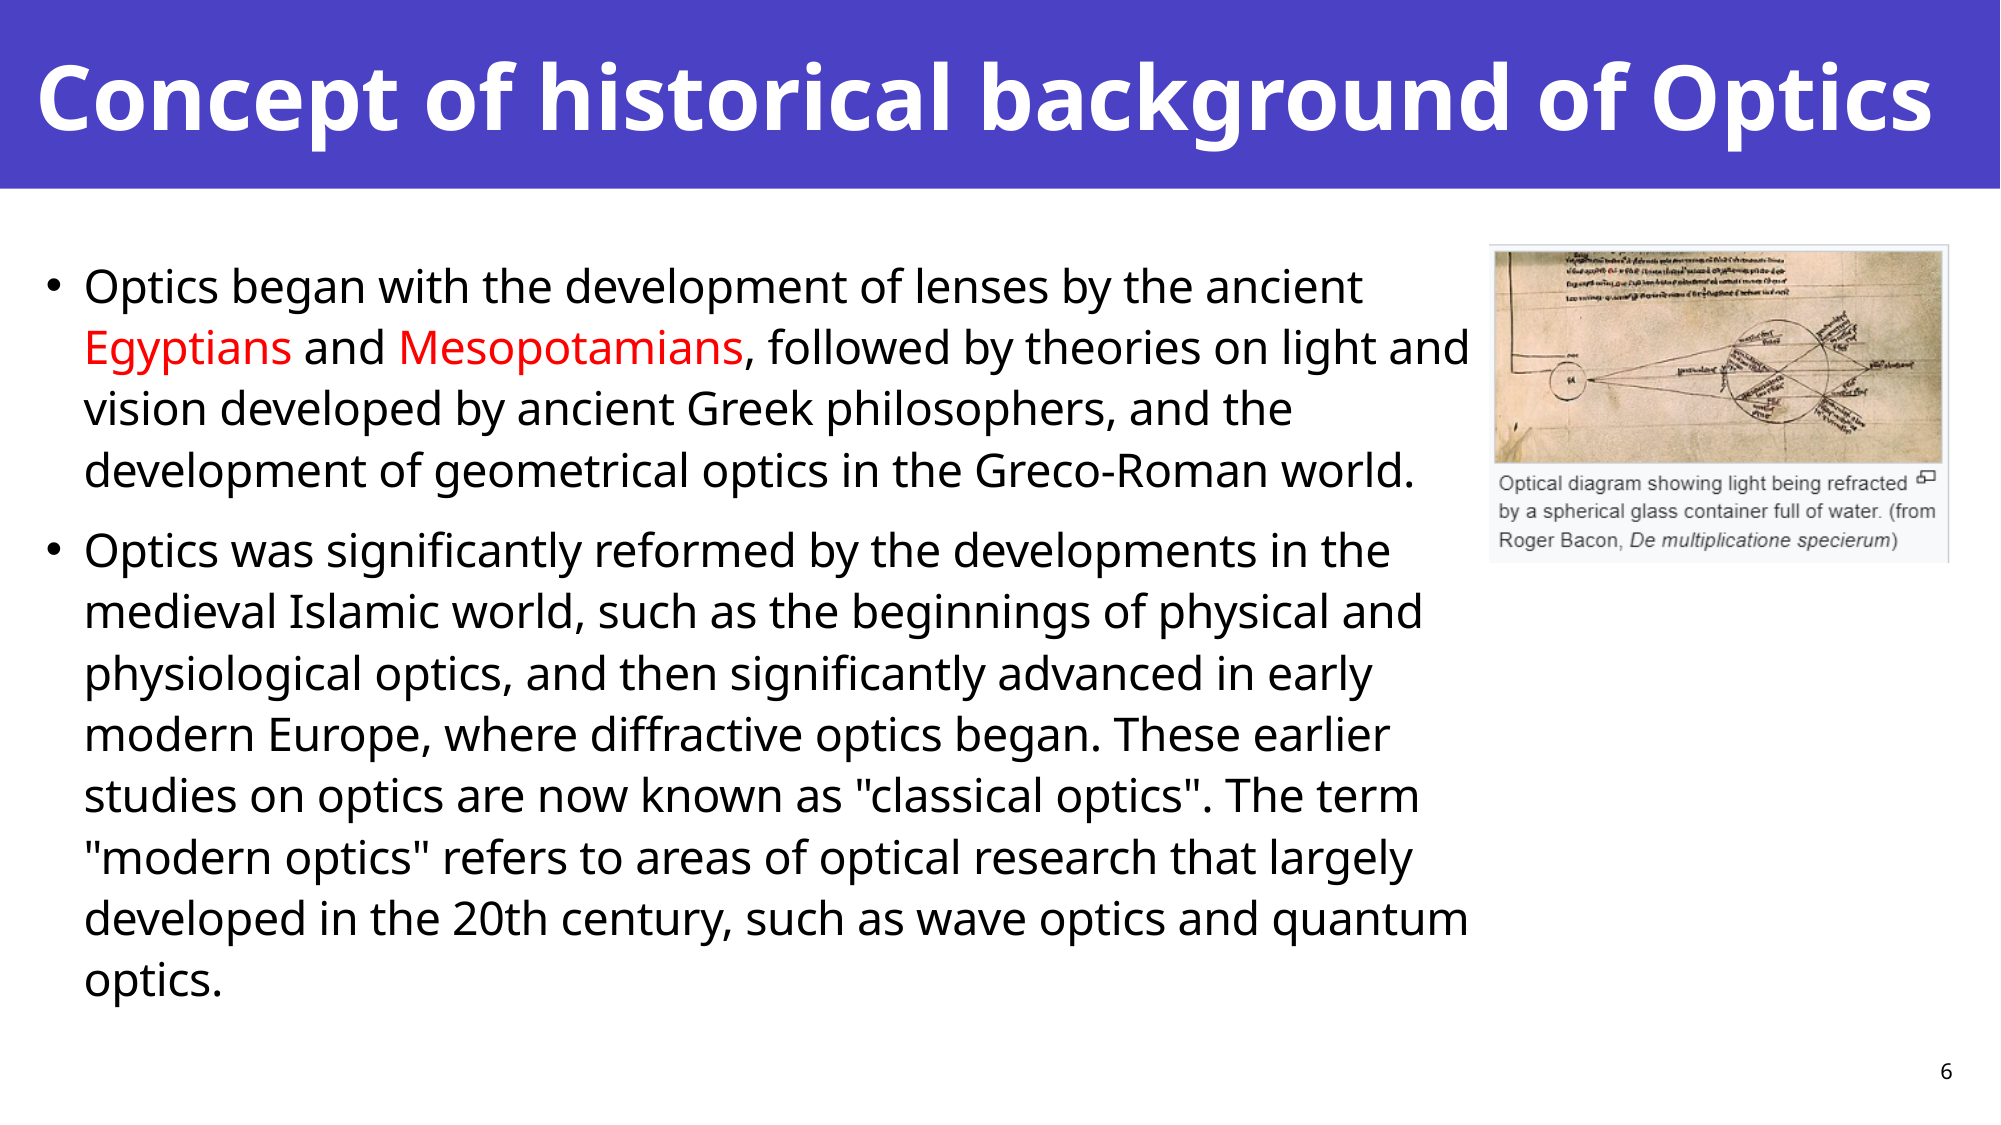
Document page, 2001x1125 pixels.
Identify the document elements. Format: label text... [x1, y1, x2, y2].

title Concept of historical background of Optics [20, 31, 2000, 157]
picture [1489, 243, 1952, 563]
slide_number 6 [1864, 1042, 1968, 1103]
list Optics began with the development of lenses by the ancient Egyptians and Mesopotamians, followed by theories on light and vision developed by ancient Greek philosophers, and the development of geometrical optics in the Greco-Roman world. Optics was significantly reformed by the developments in the medieval Islamic world, such as the beginnings of physical and physiological optics, and then significantly advanced in early modern Europe, where diffractive optics began. These earlier studies on optics are now known as "classical optics". The term "modern optics" refers to areas of optical research that largely developed in the 20th century, such as wave optics and quantum optics. [30, 243, 1490, 1020]
